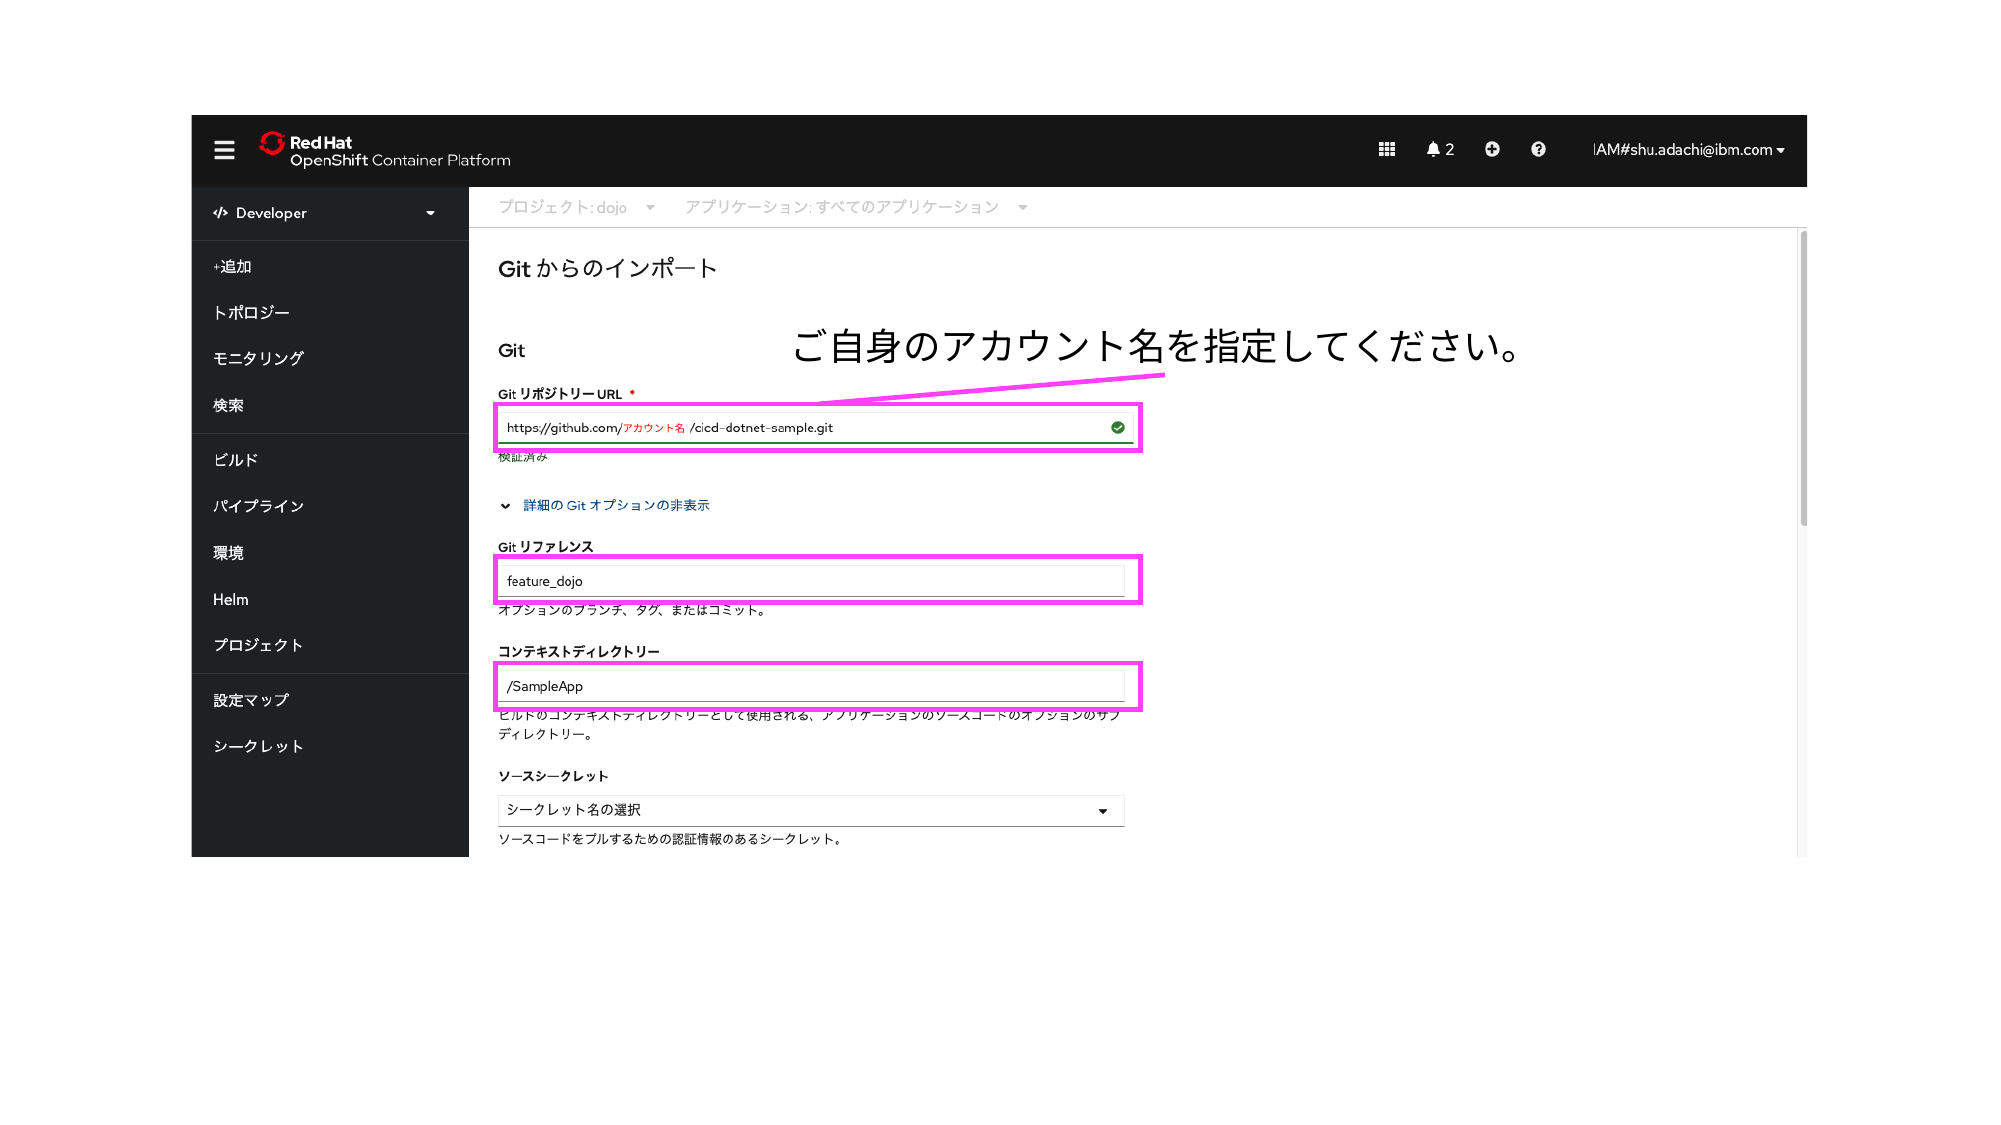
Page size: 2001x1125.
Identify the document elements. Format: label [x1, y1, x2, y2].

text_box [818, 375, 1165, 404]
picture [191, 115, 1808, 857]
